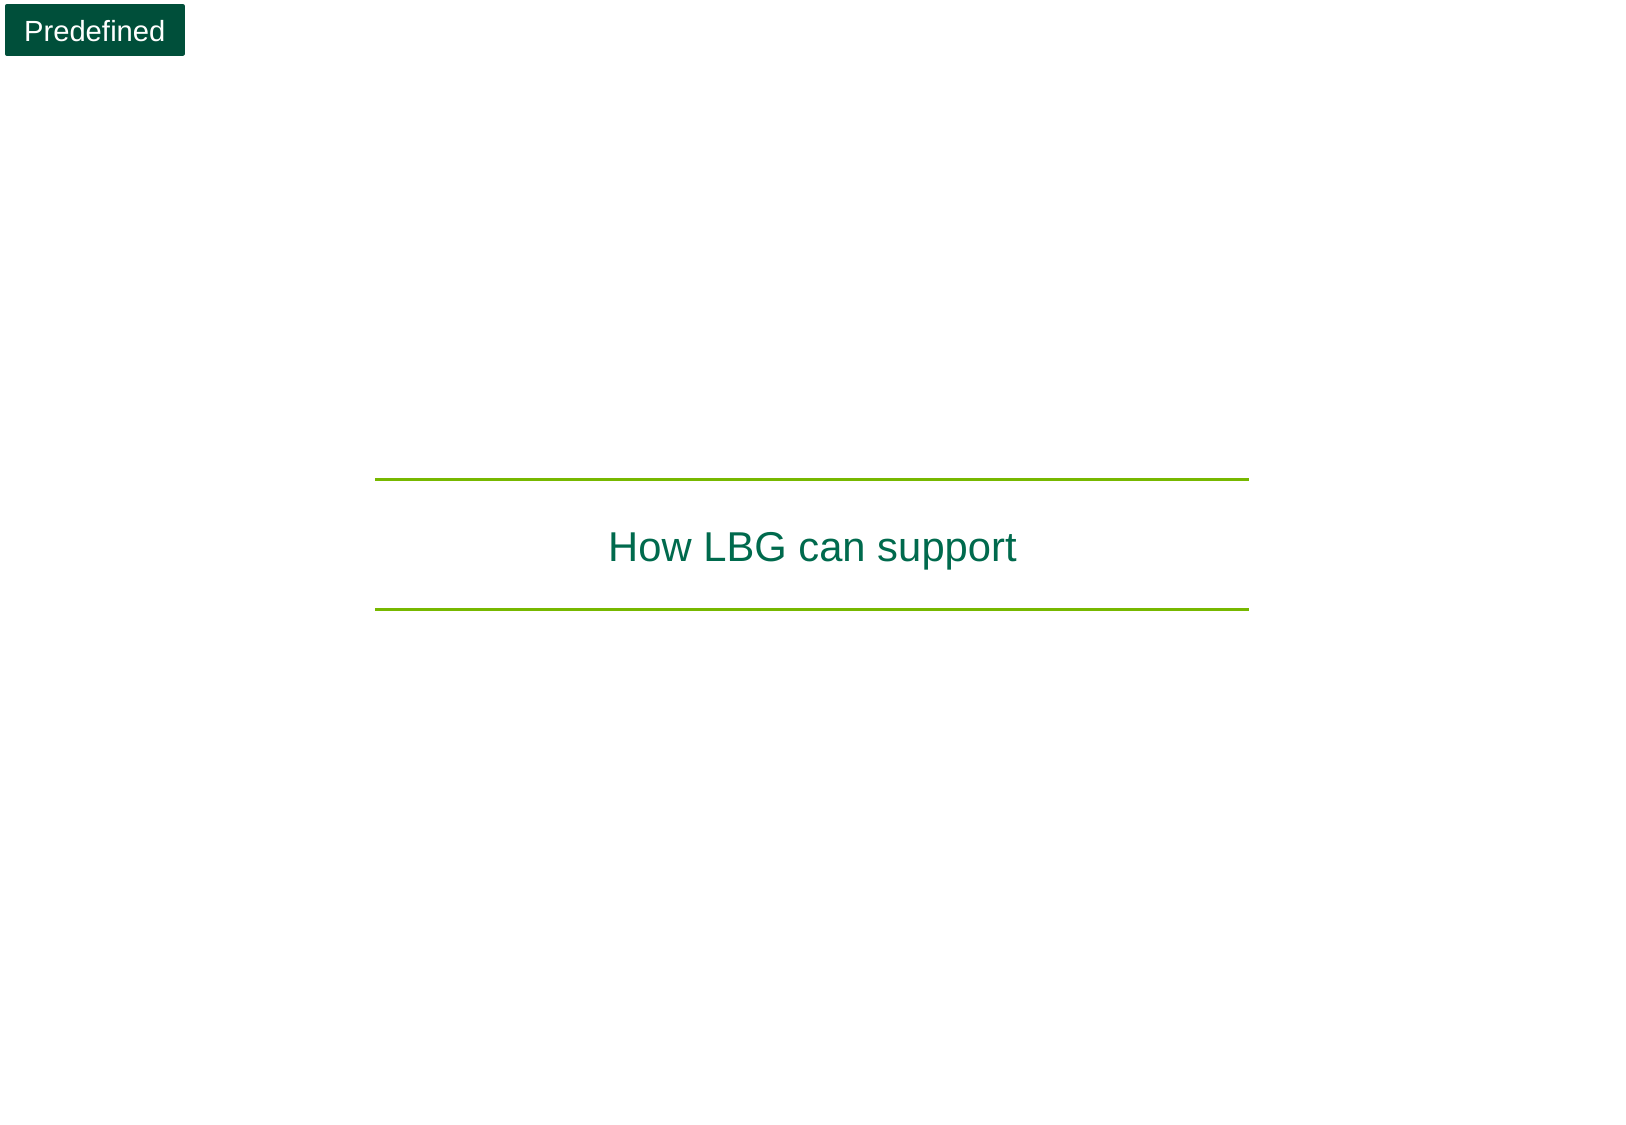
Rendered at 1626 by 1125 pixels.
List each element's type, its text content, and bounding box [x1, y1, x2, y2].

title How LBG can support [337, 485, 1288, 604]
text_box Predefined [5, 4, 185, 56]
